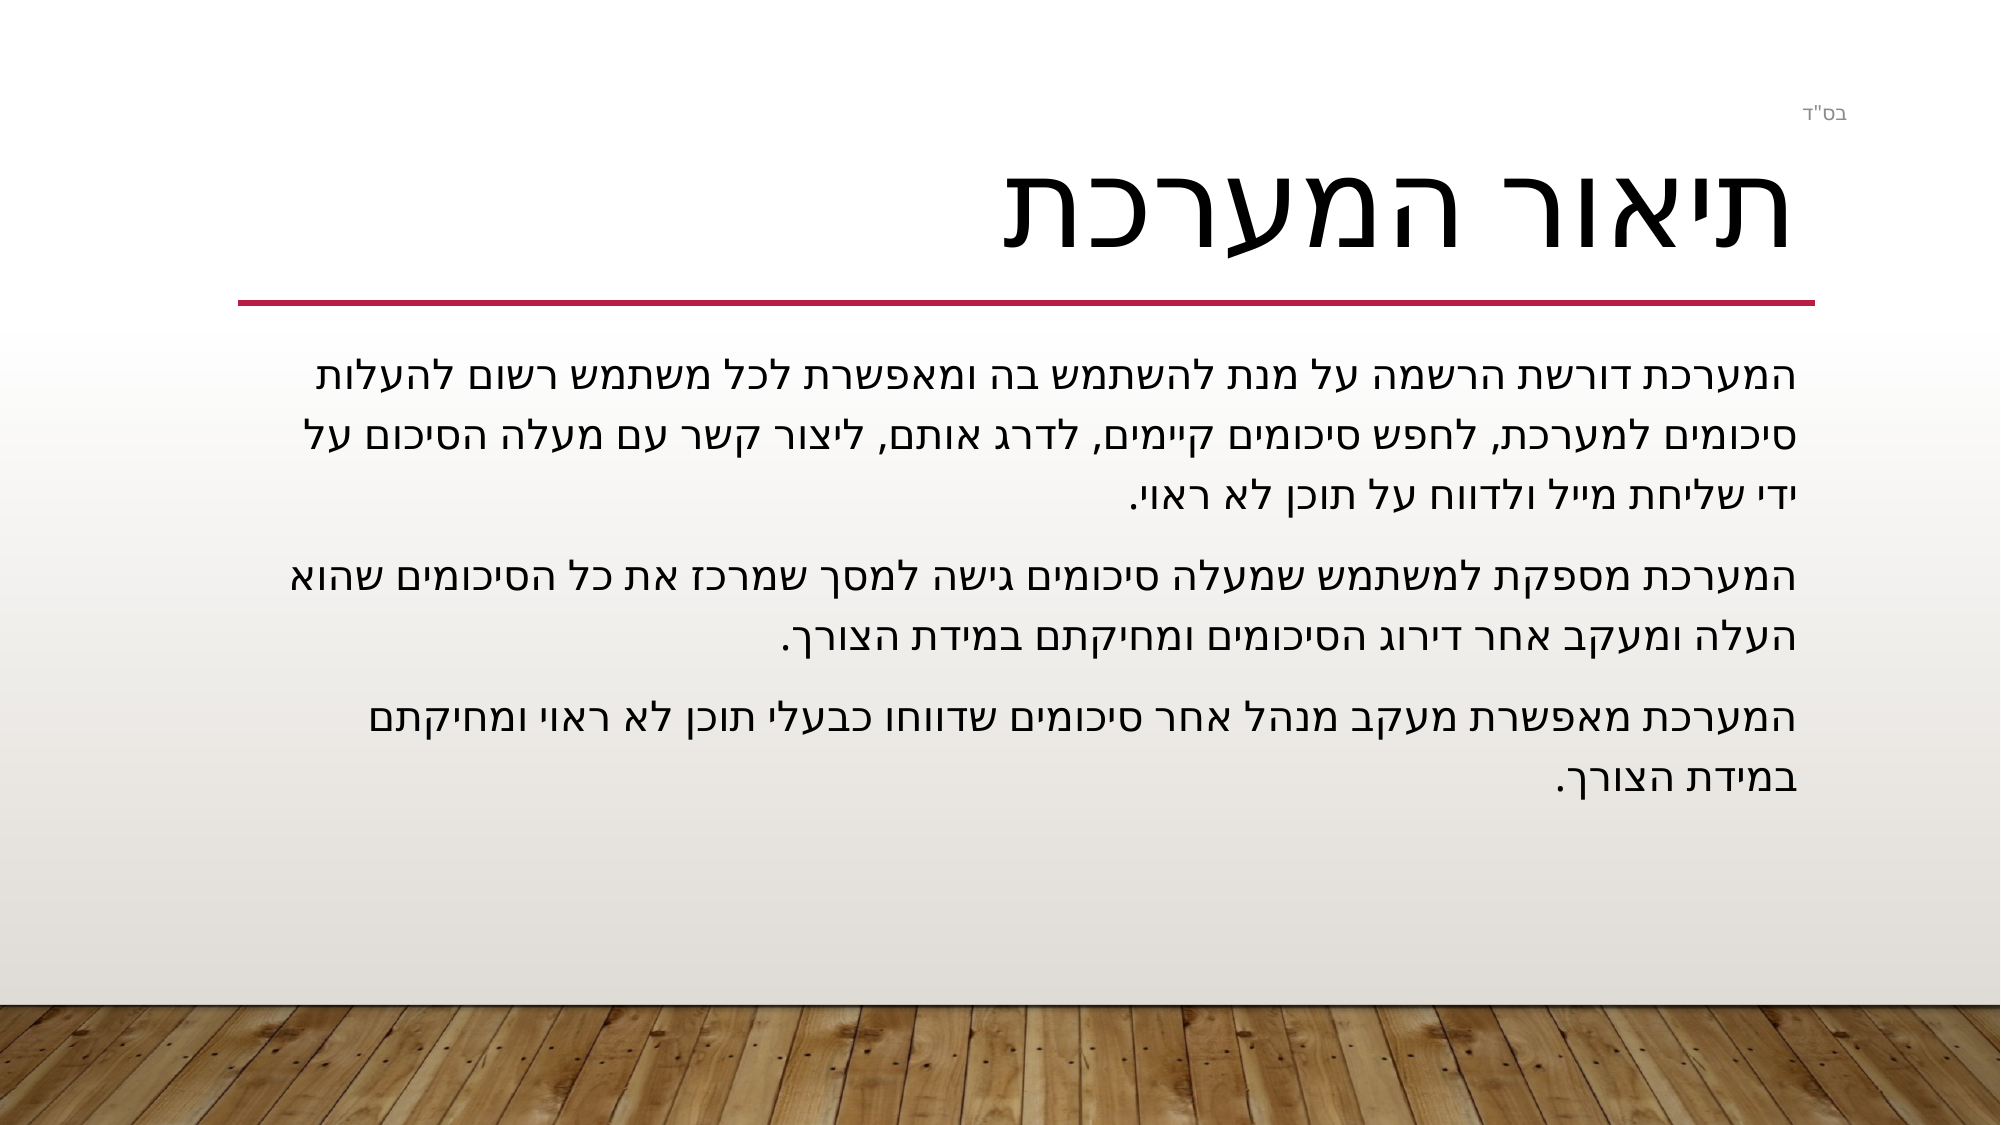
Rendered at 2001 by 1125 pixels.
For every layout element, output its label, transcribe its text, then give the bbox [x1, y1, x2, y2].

slide_number בס"ד [1412, 81, 1863, 142]
list המערכת דורשת הרשמה על מנת להשתמש בה ומאפשרת לכל משתמש רשום להעלות סיכומים למערכת, לחפש סיכומים קיימים, לדרג אותם, ליצור קשר עם מעלה הסיכום על ידי שליחת מייל ולדווח על תוכן לא ראוי. המערכת מספקת למשתמש שמעלה סיכומים גישה למסך שמרכז את כל הסיכומים שהוא העלה ומעקב אחר דירוג הסיכומים ומחיקתם במידת הצורך. המערכת מאפשרת מעקב מנהל אחר סיכומים שדווחו כבעלי תוכן לא ראוי ומחיקתם במידת הצורך. [238, 330, 1814, 897]
title תיאור המערכת [238, 131, 1814, 305]
picture [0, 1005, 2000, 1125]
